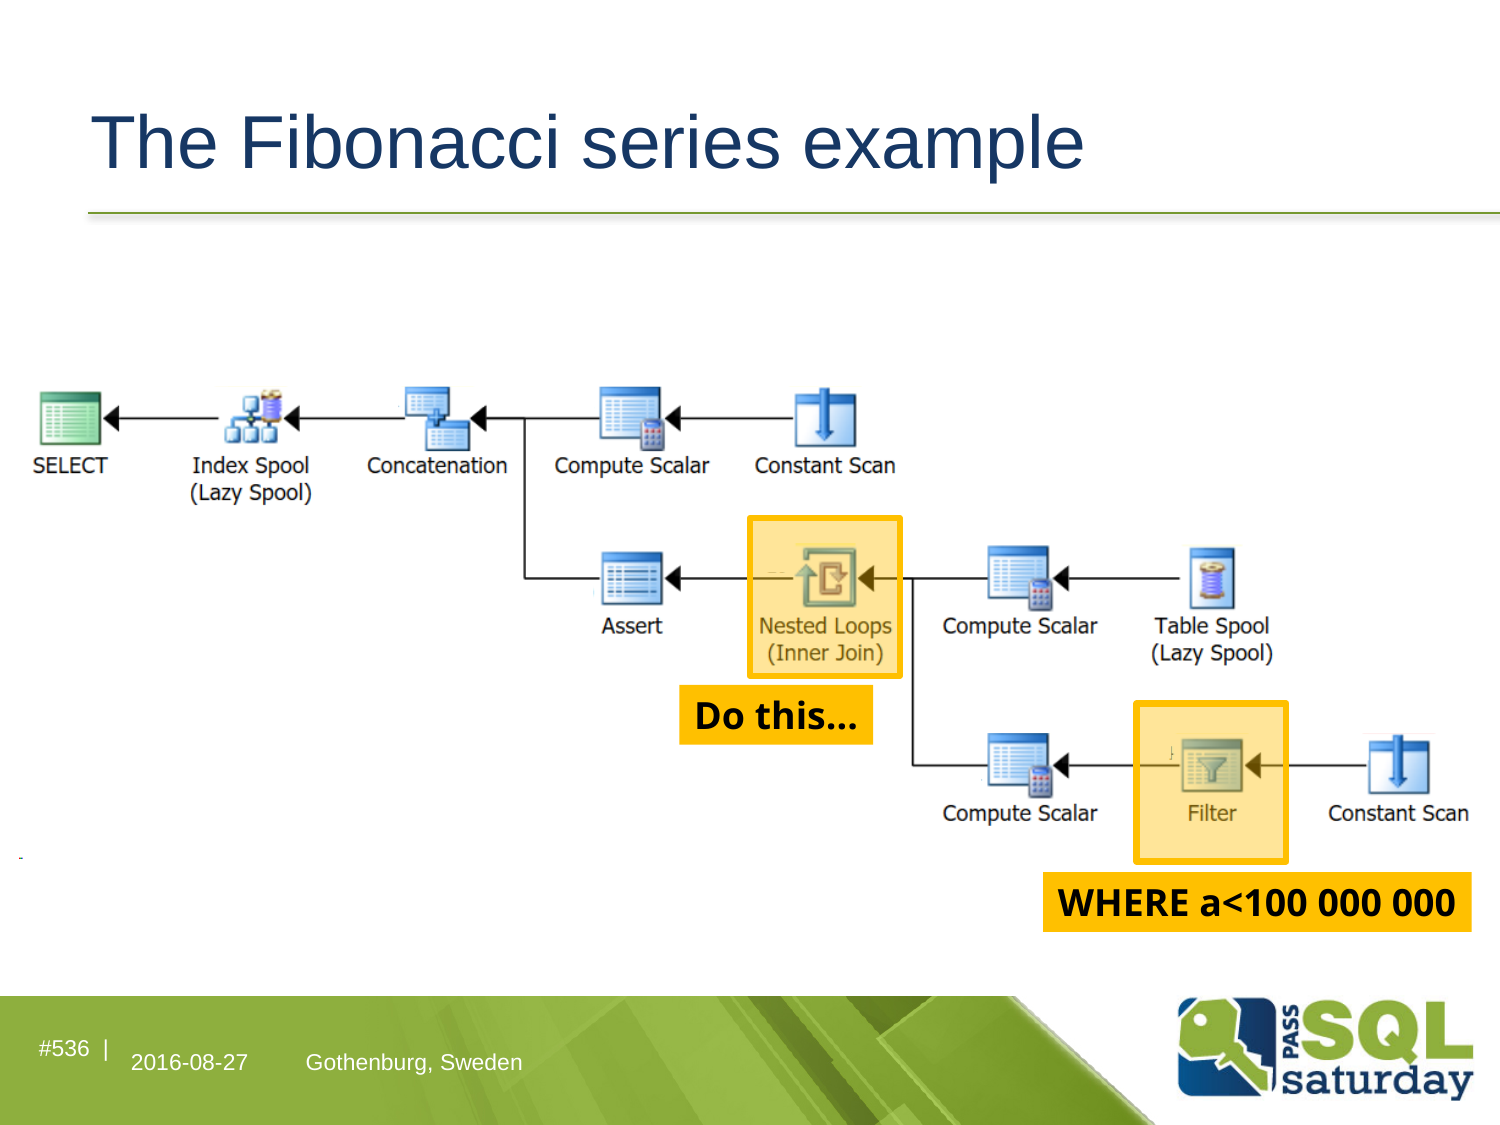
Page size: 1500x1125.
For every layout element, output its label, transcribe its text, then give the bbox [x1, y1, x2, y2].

picture [0, 969, 1483, 1125]
text_box WHERE a<100 000 000 [1043, 872, 1472, 932]
slide_number #536 | [19, 1031, 124, 1092]
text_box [19, 352, 1492, 859]
title The Fibonacci series example [75, 45, 1425, 233]
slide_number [124, 1031, 279, 1092]
footer Gothenburg, Sweden [290, 1031, 751, 1092]
